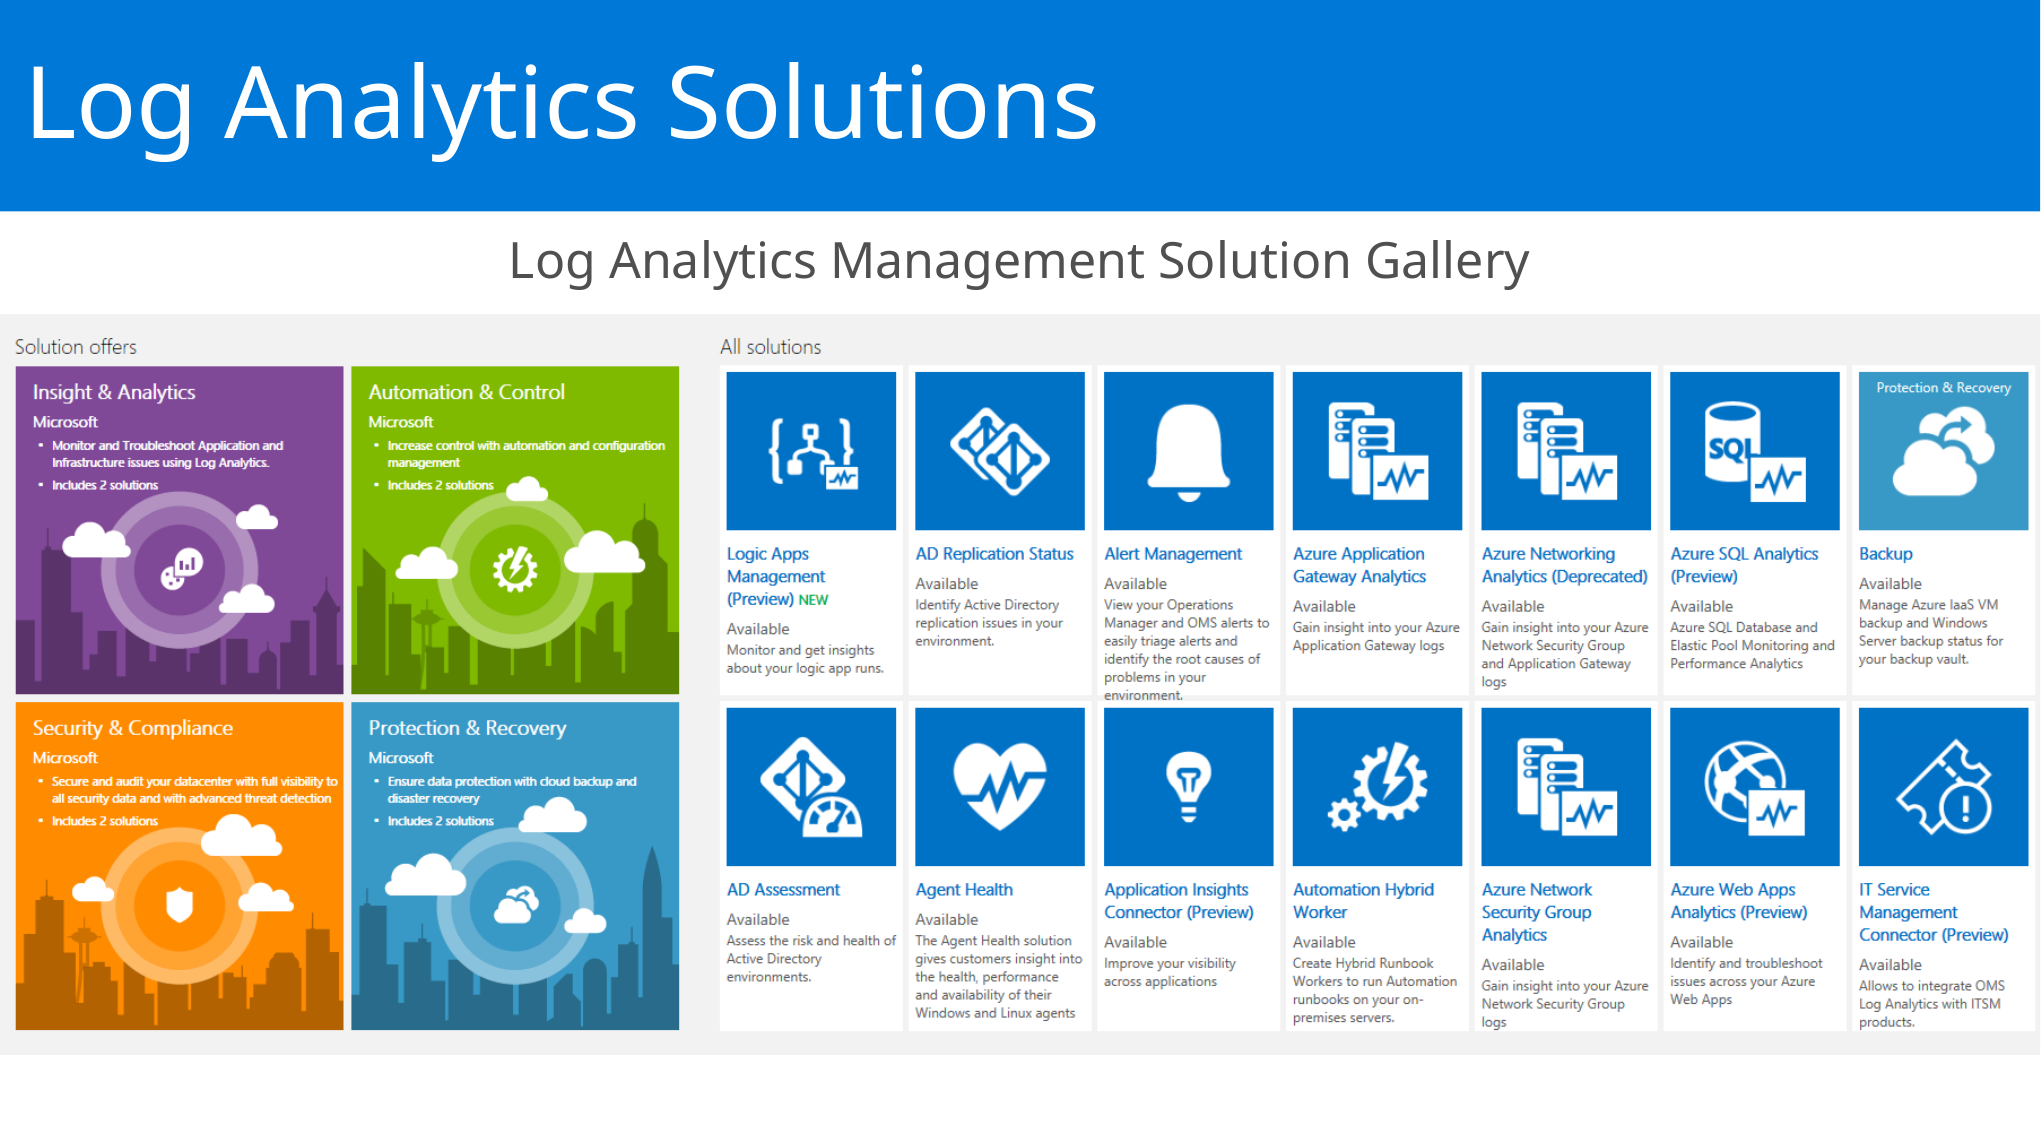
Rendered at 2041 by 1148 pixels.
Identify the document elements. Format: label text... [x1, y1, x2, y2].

text_box Log Analytics Management Solution Gallery [0, 211, 2041, 314]
picture [0, 314, 2041, 1055]
text_box Log Analytics Solutions [0, 0, 2041, 211]
